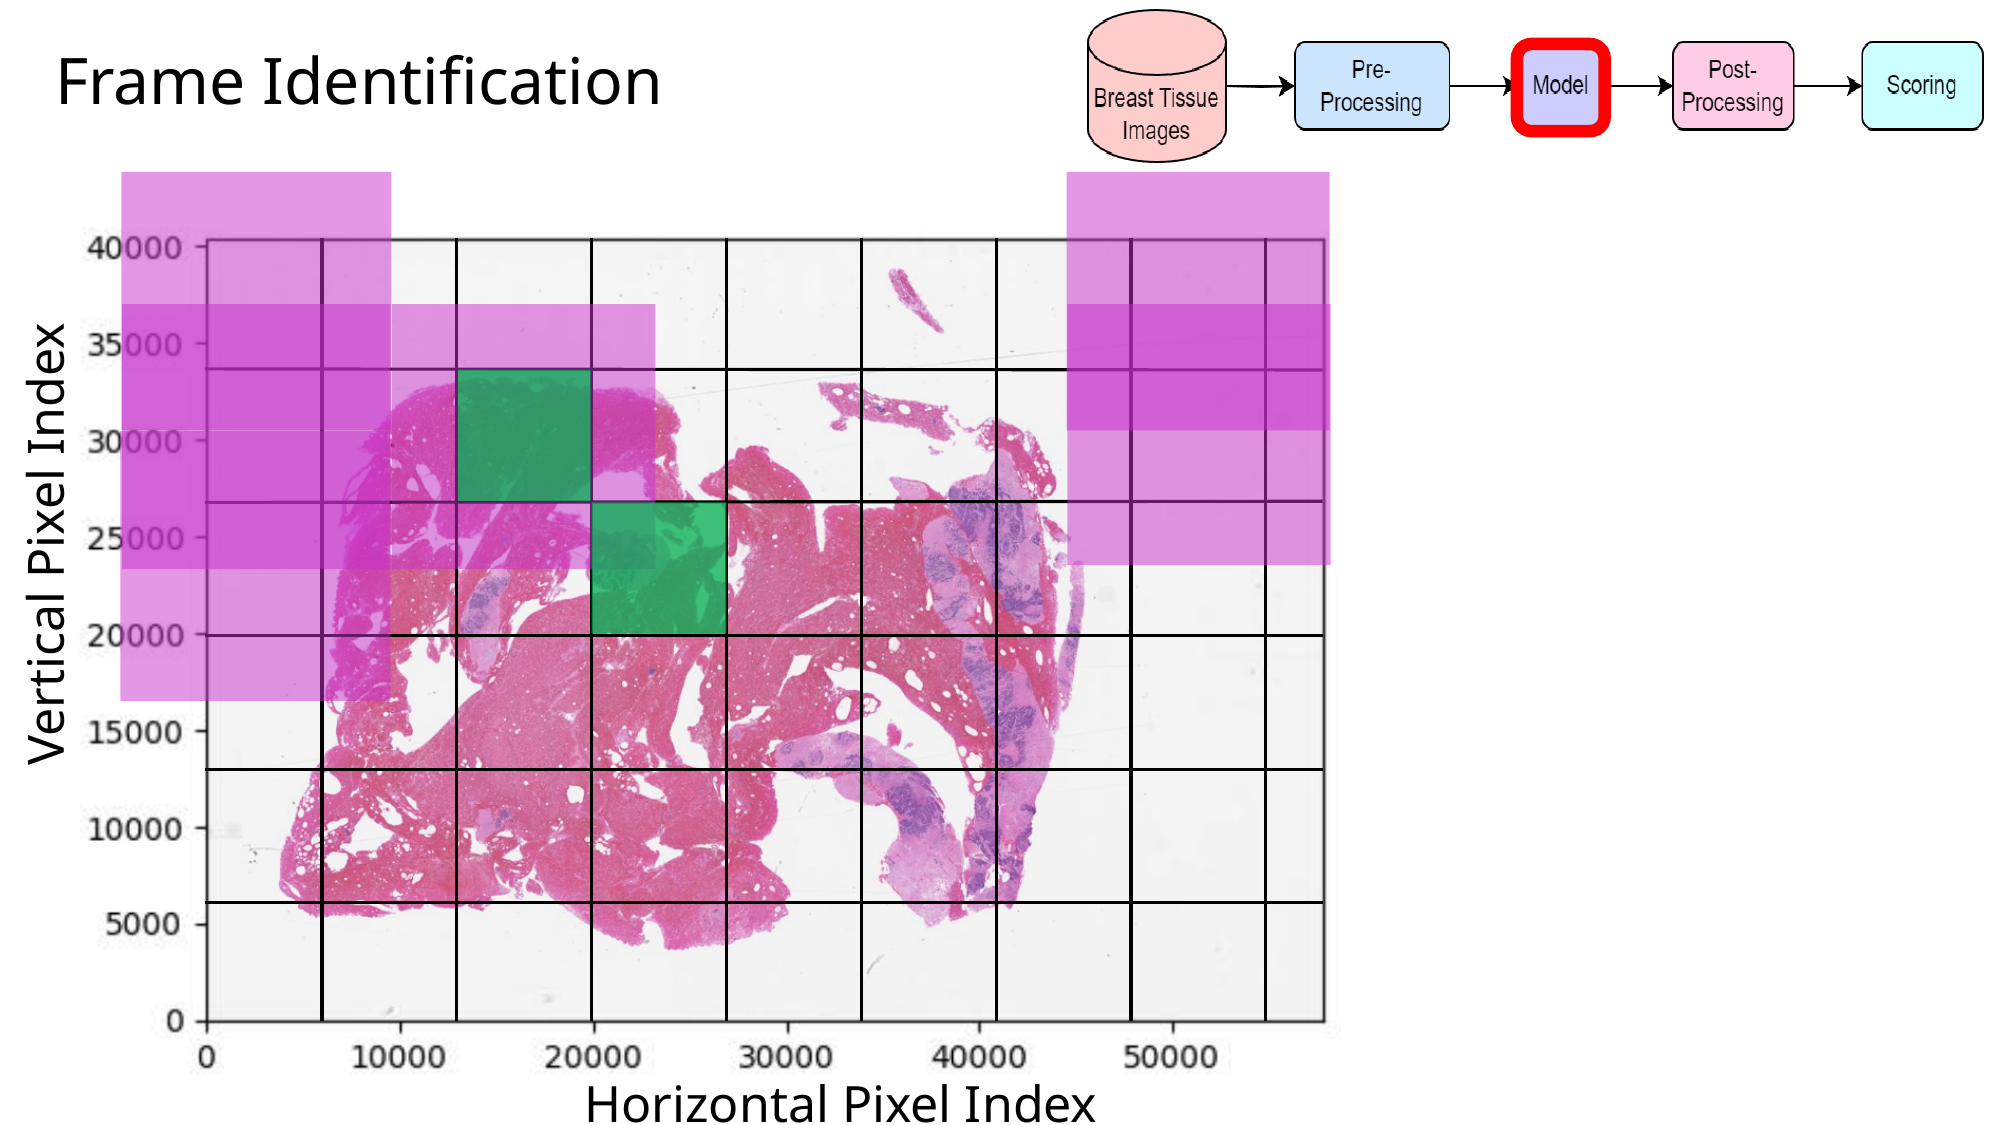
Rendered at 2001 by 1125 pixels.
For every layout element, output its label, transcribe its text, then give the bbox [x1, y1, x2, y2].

text_box Vertical Pixel Index [6, 308, 79, 781]
text_box [121, 171, 392, 223]
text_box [1086, 9, 1985, 166]
picture [79, 223, 1343, 1075]
text_box Frame Identification [40, 41, 1086, 126]
text_box [1066, 171, 1330, 223]
text_box Horizontal Pixel Index [569, 1075, 1113, 1125]
